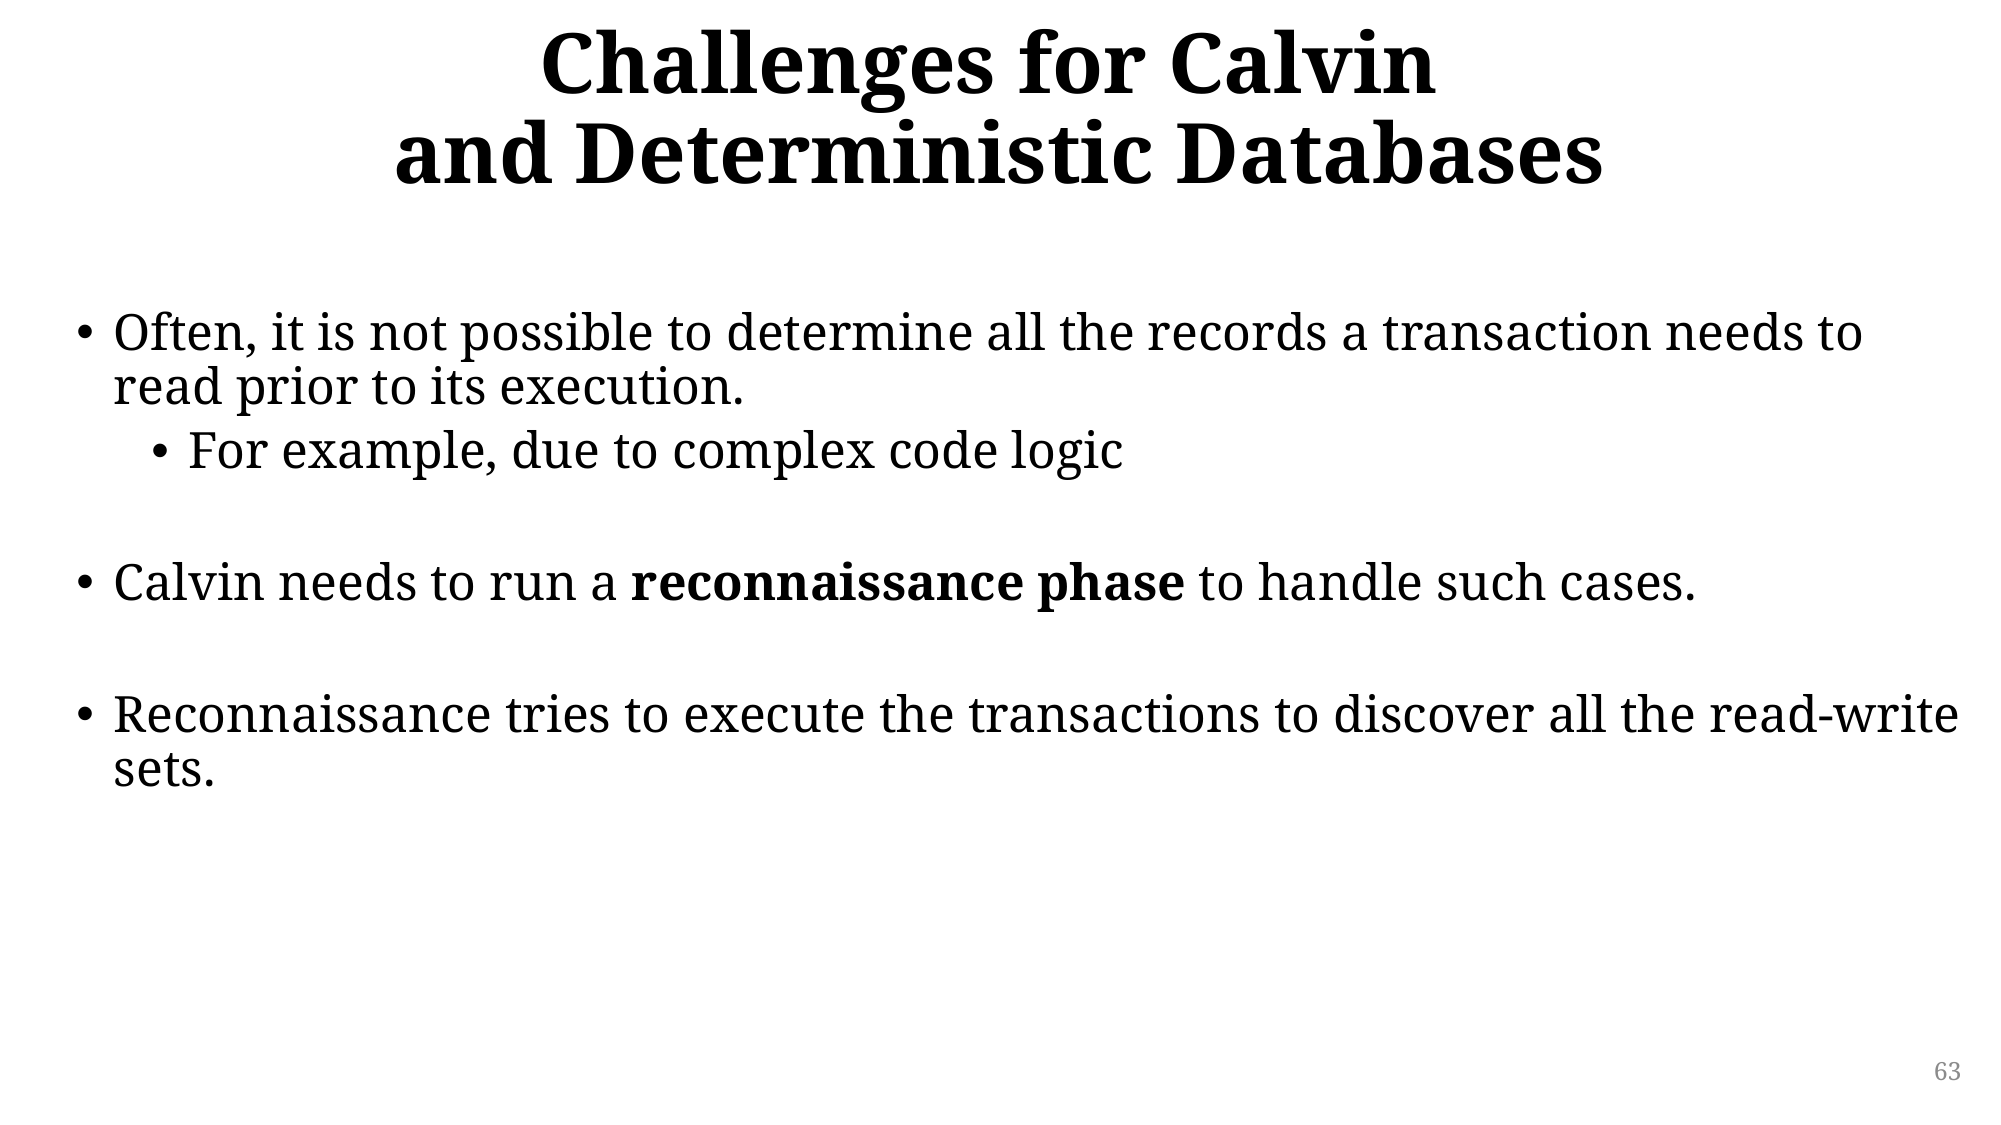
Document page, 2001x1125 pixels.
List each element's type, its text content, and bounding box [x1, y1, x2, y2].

list Often, it is not possible to determine all the records a transaction needs to read prior to its execution. For example, due to complex code logic Calvin needs to run a reconnaissance phase to handle such cases. Reconnaissance tries to execute the transactions to discover all the read-write sets. [61, 299, 2000, 1103]
title Challenges for Calvin and Deterministic Databases [137, 0, 1863, 223]
